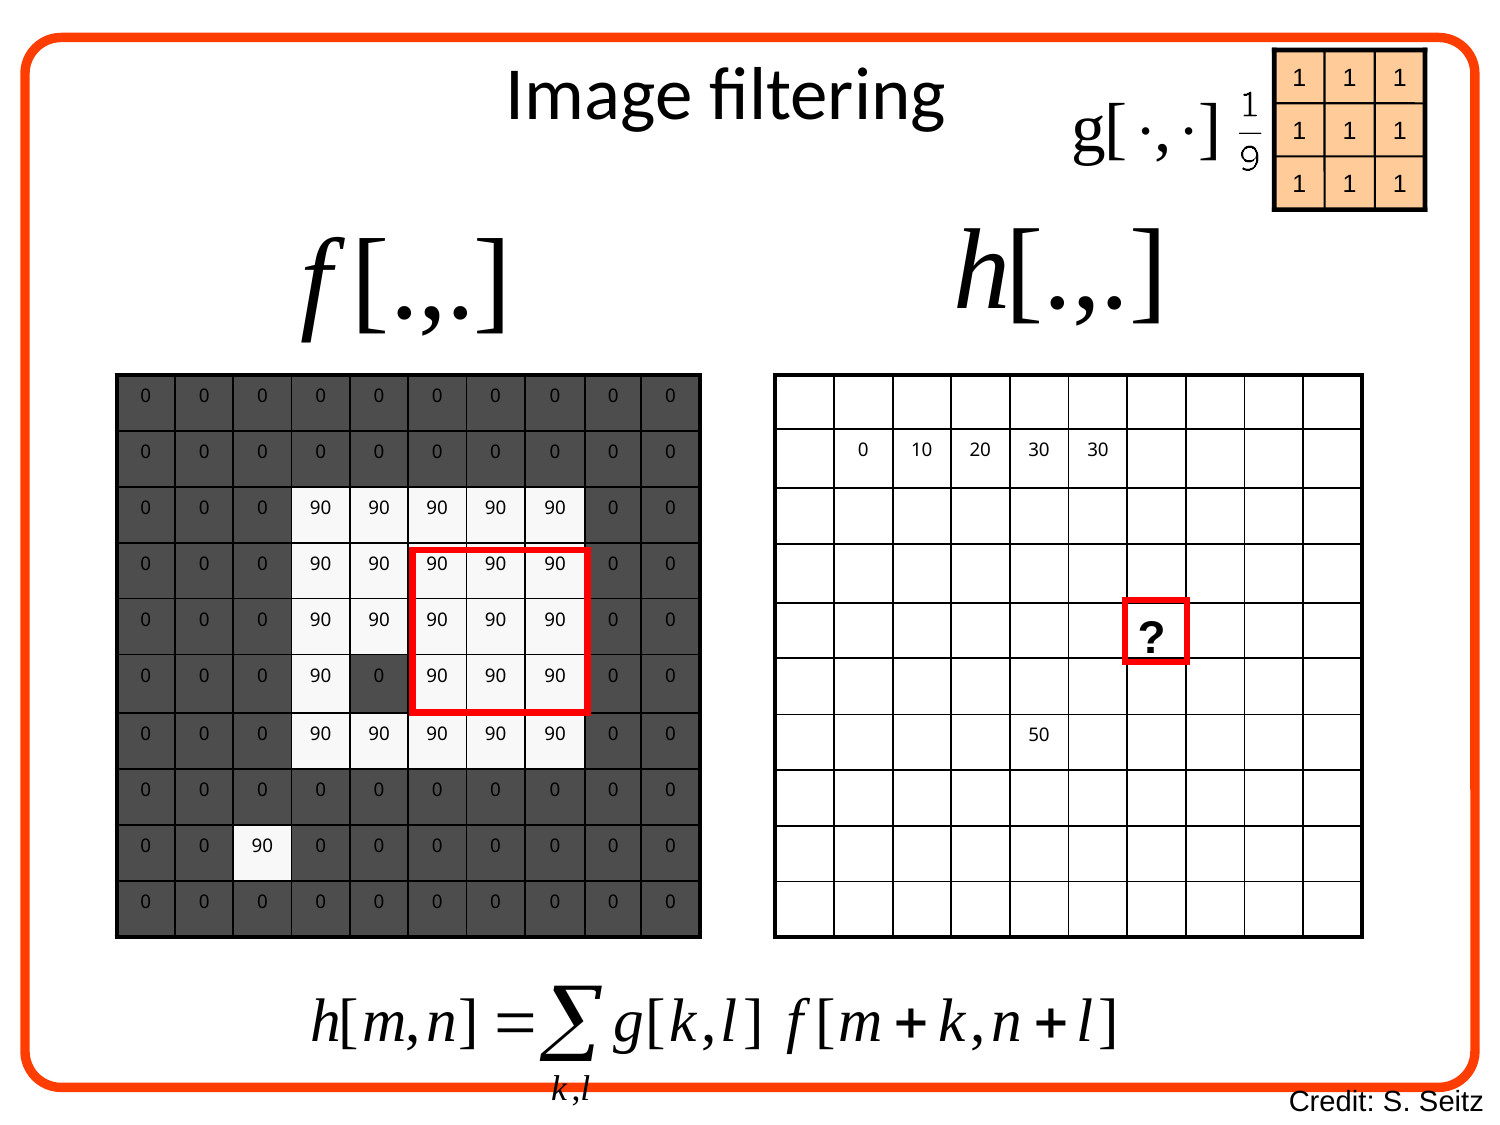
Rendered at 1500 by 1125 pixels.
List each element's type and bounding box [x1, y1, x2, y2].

table_header [234, 377, 291, 430]
table_cell [526, 882, 584, 935]
table_cell [119, 488, 174, 542]
table_cell [1304, 882, 1360, 935]
table_cell [1069, 715, 1126, 769]
table_cell [234, 770, 291, 824]
table_cell [588, 655, 640, 712]
table_cell [1304, 659, 1360, 714]
table_cell [409, 488, 466, 542]
table_header [1187, 377, 1244, 428]
table_cell [952, 545, 1009, 602]
table_cell [642, 655, 698, 712]
table_cell [176, 432, 232, 486]
table_cell [119, 544, 174, 598]
table_cell [894, 545, 950, 602]
table_cell [526, 432, 584, 486]
table_cell [894, 659, 950, 714]
table_cell [351, 770, 407, 824]
table_cell [467, 544, 524, 549]
table_cell [292, 714, 349, 768]
table_cell [409, 770, 466, 824]
table_cell [952, 882, 1009, 935]
table_cell [1245, 715, 1302, 769]
table_cell [952, 771, 1009, 825]
table_cell [1245, 489, 1302, 543]
table_cell [1128, 430, 1185, 487]
table_cell [176, 544, 232, 598]
table_cell [176, 826, 232, 880]
table_cell [586, 826, 640, 880]
table_cell [234, 655, 291, 712]
table_cell [119, 826, 174, 880]
table_cell [351, 714, 407, 768]
table_cell [1128, 489, 1185, 543]
table_cell [835, 545, 892, 602]
table_cell [526, 770, 584, 824]
table_cell [1187, 489, 1244, 543]
table_cell [1011, 715, 1068, 769]
table_cell [1011, 430, 1068, 487]
table_cell [526, 544, 584, 549]
table_cell [1069, 827, 1126, 881]
table_cell [1069, 771, 1126, 825]
table_cell [234, 488, 291, 542]
table_cell [894, 430, 950, 487]
table_cell [586, 432, 640, 486]
table_cell [894, 489, 950, 543]
table_cell [952, 827, 1009, 881]
table_cell [586, 488, 640, 542]
table_cell [467, 714, 524, 768]
table_cell [409, 714, 466, 768]
table_cell [119, 432, 174, 486]
table_cell [894, 882, 950, 935]
table_cell [409, 544, 466, 598]
table_header [176, 377, 232, 430]
table_cell [1187, 430, 1244, 487]
table_cell [1304, 604, 1360, 657]
table_cell [1128, 882, 1185, 935]
table_cell [642, 488, 698, 542]
table_cell [176, 770, 232, 824]
table_cell [1188, 604, 1244, 657]
table_cell [176, 488, 232, 542]
table_header [835, 377, 892, 428]
table_header [1304, 377, 1360, 428]
table_cell [467, 826, 524, 880]
table_cell [588, 599, 640, 654]
table_cell [1304, 430, 1360, 487]
table_cell [777, 771, 833, 825]
table_header [777, 377, 833, 428]
table_cell [119, 770, 174, 824]
table_cell [586, 544, 640, 598]
table_cell [292, 826, 349, 880]
table_cell [642, 770, 698, 824]
text_box [50, 37, 1426, 367]
table_cell [1187, 882, 1244, 935]
table_header [1128, 377, 1185, 428]
table_cell [1011, 545, 1068, 602]
table_cell [642, 432, 698, 486]
table_cell [1187, 545, 1244, 602]
table_cell [119, 882, 174, 935]
table_header [1069, 377, 1126, 428]
table_cell [1187, 827, 1244, 881]
text_box [412, 549, 588, 713]
table_cell [835, 604, 892, 657]
table_cell [1069, 882, 1126, 935]
table_cell [234, 544, 291, 598]
table_cell [351, 826, 407, 880]
table_cell [1245, 882, 1302, 935]
table_cell [1304, 545, 1360, 602]
table_cell [1187, 659, 1244, 714]
table_cell [1128, 545, 1185, 599]
table_cell [835, 659, 892, 714]
table_cell [835, 771, 892, 825]
table_cell [467, 882, 524, 935]
table_cell [1245, 771, 1302, 825]
text_box [1122, 599, 1188, 670]
table_cell [1128, 663, 1185, 714]
table_cell [119, 714, 174, 768]
table_header [1011, 377, 1068, 428]
table_cell [777, 715, 833, 769]
table_cell [1011, 882, 1068, 935]
table_cell [642, 826, 698, 880]
table_cell [952, 604, 1009, 657]
table_cell [1187, 715, 1244, 769]
table_cell [1245, 545, 1302, 602]
table_cell [1245, 430, 1302, 487]
table_cell [234, 882, 291, 935]
table_cell [292, 655, 349, 712]
table_cell [292, 599, 349, 654]
table_header [351, 377, 407, 430]
table_header [467, 377, 524, 430]
table_header [586, 377, 640, 430]
table_cell [409, 882, 466, 935]
table_cell [351, 882, 407, 935]
table_cell [176, 714, 232, 768]
table_cell [642, 544, 698, 598]
table_cell [351, 488, 407, 542]
table_header [1245, 377, 1302, 428]
table_cell [835, 489, 892, 543]
table_cell [1069, 430, 1126, 487]
table_cell [777, 430, 833, 487]
table_cell [234, 599, 291, 654]
table_cell [586, 714, 640, 768]
table_cell [176, 882, 232, 935]
table_cell [351, 432, 407, 486]
table_cell [1069, 659, 1126, 714]
table_cell [176, 655, 232, 712]
table_cell [467, 432, 524, 486]
text_box [300, 974, 1137, 1119]
table_cell [467, 488, 524, 542]
table_cell [526, 714, 584, 768]
table_cell [586, 770, 640, 824]
table_cell [1069, 545, 1126, 602]
table_cell [409, 432, 466, 486]
table_header [642, 377, 698, 430]
table_cell [952, 659, 1009, 714]
table_header [526, 377, 584, 430]
table_cell [1011, 604, 1068, 657]
table_cell [1187, 771, 1244, 825]
table_cell [1069, 489, 1126, 543]
table_cell [894, 715, 950, 769]
table_cell [952, 430, 1009, 487]
table_cell [234, 826, 291, 880]
table_cell [1304, 827, 1360, 881]
table_cell [894, 604, 950, 657]
table_cell [1245, 604, 1302, 657]
table_cell [777, 827, 833, 881]
table_cell [1304, 489, 1360, 543]
table_cell [1011, 771, 1068, 825]
table_cell [292, 488, 349, 542]
table_header [952, 377, 1009, 428]
table_cell [835, 827, 892, 881]
table_cell [952, 715, 1009, 769]
table_cell [1128, 715, 1185, 769]
table_cell [1011, 827, 1068, 881]
table_cell [176, 599, 232, 654]
table_cell [1245, 659, 1302, 714]
table_cell [351, 655, 407, 712]
table_cell [894, 771, 950, 825]
table_cell [409, 826, 466, 880]
table_cell [777, 882, 833, 935]
table_cell [642, 714, 698, 768]
text_box [1273, 1074, 1500, 1125]
table_cell [777, 489, 833, 543]
table_cell [1128, 827, 1185, 881]
table_cell [835, 882, 892, 935]
table_cell [777, 604, 833, 657]
table_cell [526, 826, 584, 880]
table_cell [526, 488, 584, 542]
table_cell [234, 432, 291, 486]
table_cell [119, 655, 174, 712]
table_header [894, 377, 950, 428]
table_cell [1128, 771, 1185, 825]
table_cell [1011, 659, 1068, 714]
table_cell [1069, 604, 1122, 657]
table_cell [351, 599, 407, 654]
table_cell [1245, 827, 1302, 881]
table_cell [642, 599, 698, 654]
table_cell [1304, 771, 1360, 825]
table_cell [894, 827, 950, 881]
table_cell [292, 882, 349, 935]
table_cell [777, 545, 833, 602]
table_cell [835, 715, 892, 769]
table_cell [119, 599, 174, 654]
table_cell [777, 659, 833, 714]
table_cell [1304, 715, 1360, 769]
table_cell [835, 430, 892, 487]
table_cell [292, 770, 349, 824]
table_cell [1011, 489, 1068, 543]
table_cell [292, 544, 349, 598]
table_cell [586, 882, 640, 935]
table_cell [467, 770, 524, 824]
table_header [292, 377, 349, 430]
table_cell [351, 544, 407, 598]
table_header [409, 377, 466, 430]
table_cell [234, 714, 291, 768]
table_header [119, 377, 174, 430]
table_cell [952, 489, 1009, 543]
table_cell [292, 432, 349, 486]
table_cell [642, 882, 698, 935]
